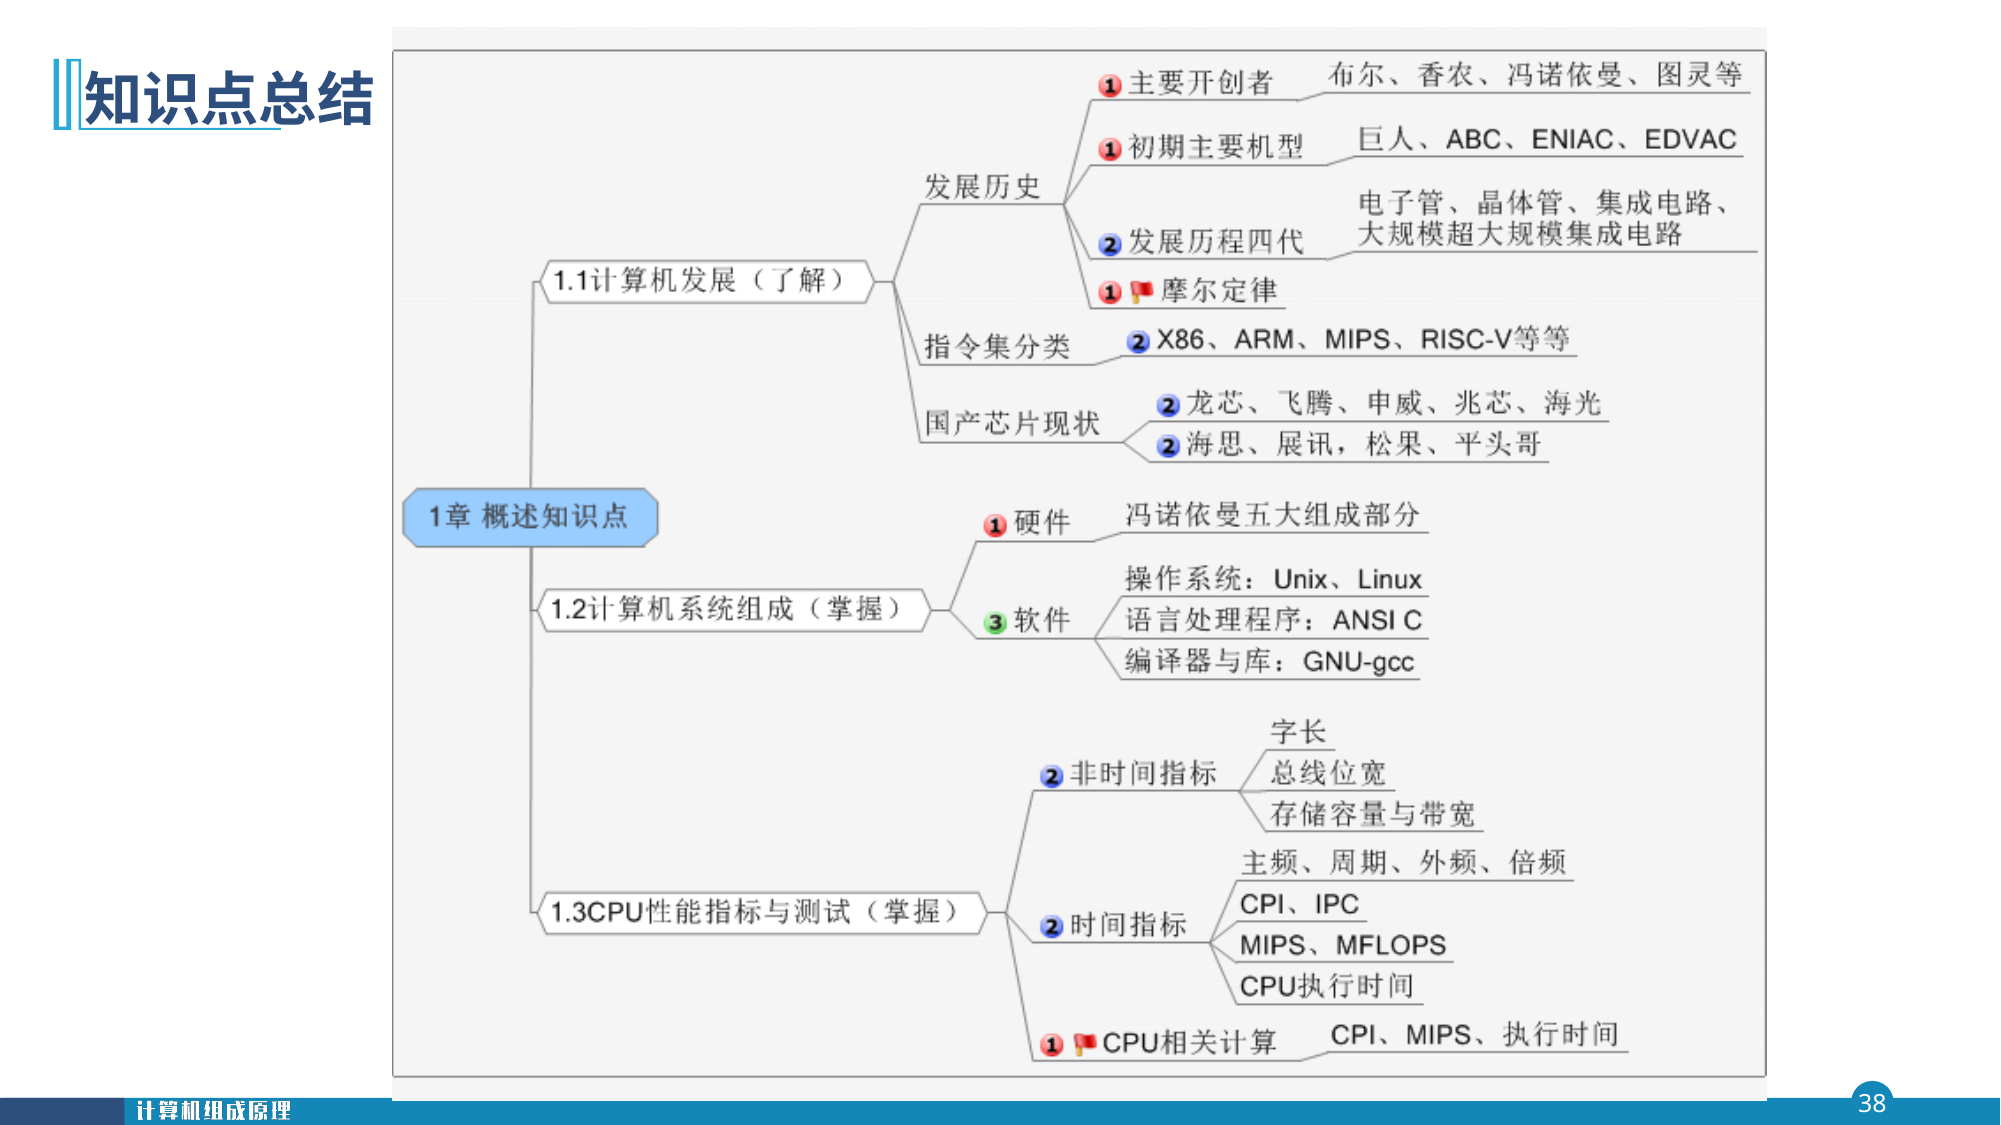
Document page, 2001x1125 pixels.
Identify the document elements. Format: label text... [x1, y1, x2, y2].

picture [392, 27, 1767, 1101]
title 知识点总结 [69, 50, 392, 152]
